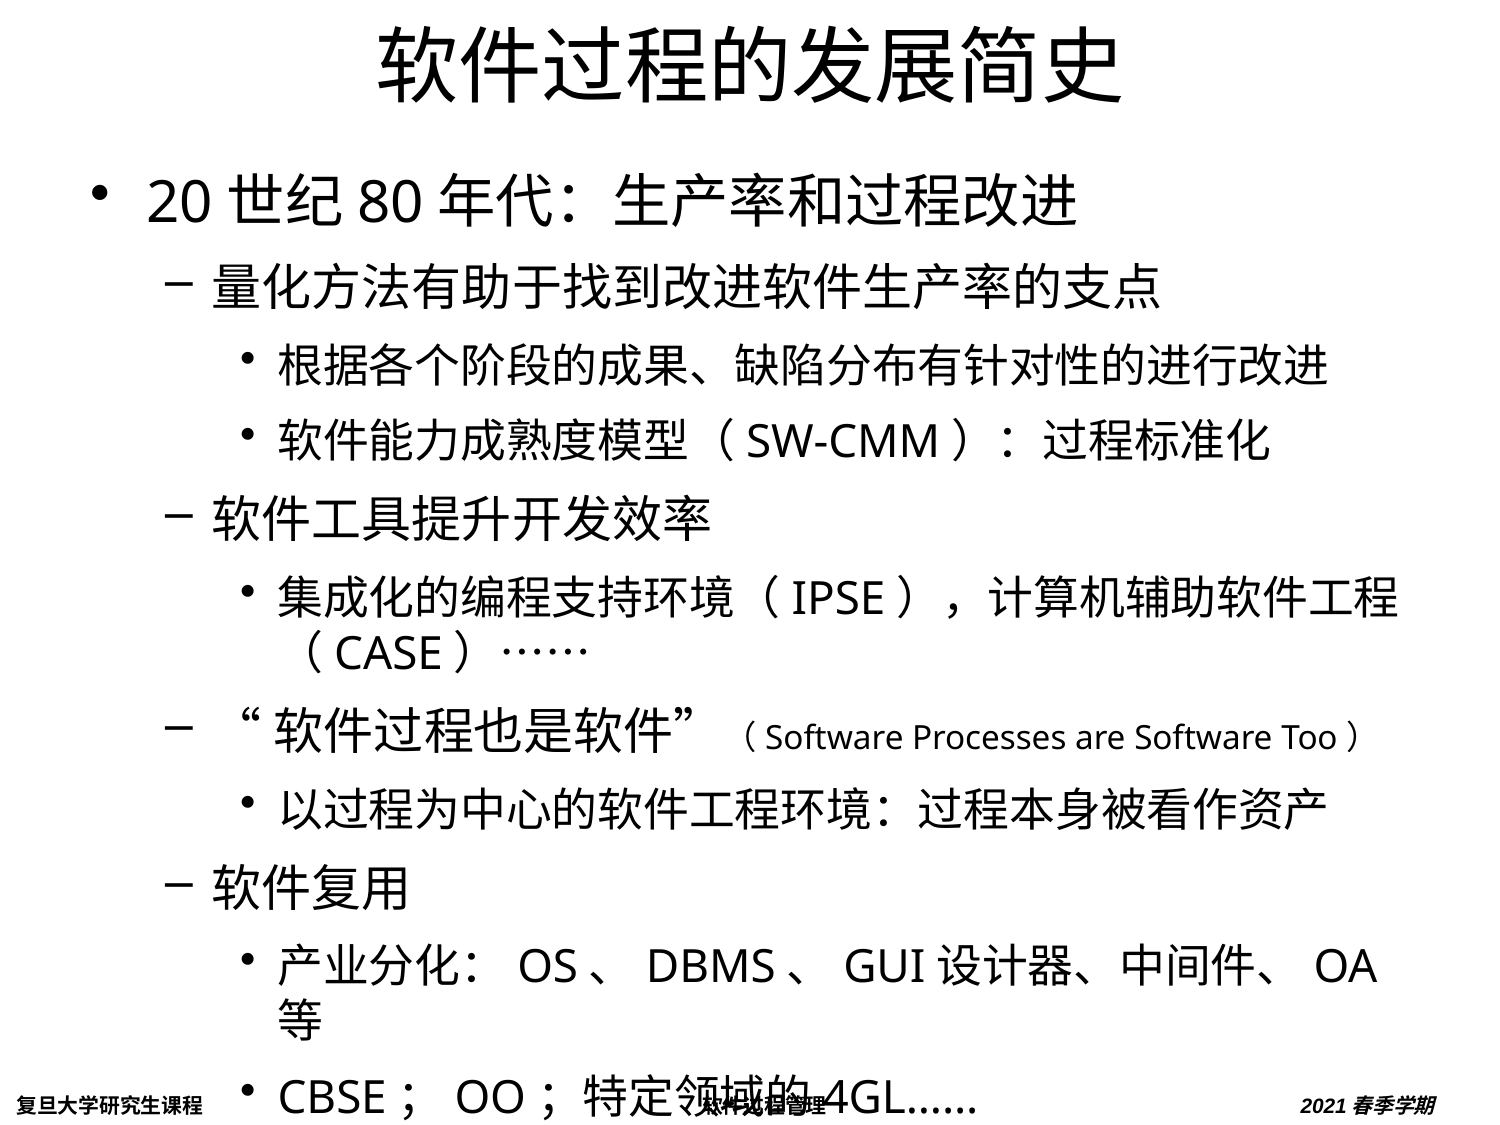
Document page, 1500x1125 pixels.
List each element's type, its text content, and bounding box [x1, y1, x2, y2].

title 软件过程的发展简史 [75, 5, 1425, 121]
list 20世纪80年代：生产率和过程改进 量化方法有助于找到改进软件生产率的支点 根据各个阶段的成果、缺陷分布有针对性的进行改进 软件能力成熟度模型（SW-CMM）：过程标准化 软件工具提升开发效率 集成化的编程支持环境（IPSE），计算机辅助软件工程（CASE）…… “软件过程也是软件”（Software Processes are Software Too） 以过程为中心的软件工程环境：过程本身被看作资产 软件复用 产业分化：OS、DBMS、GUI设计器、中间件、OA等 CBSE；OO；特定领域的4GL…… [75, 157, 1425, 1077]
